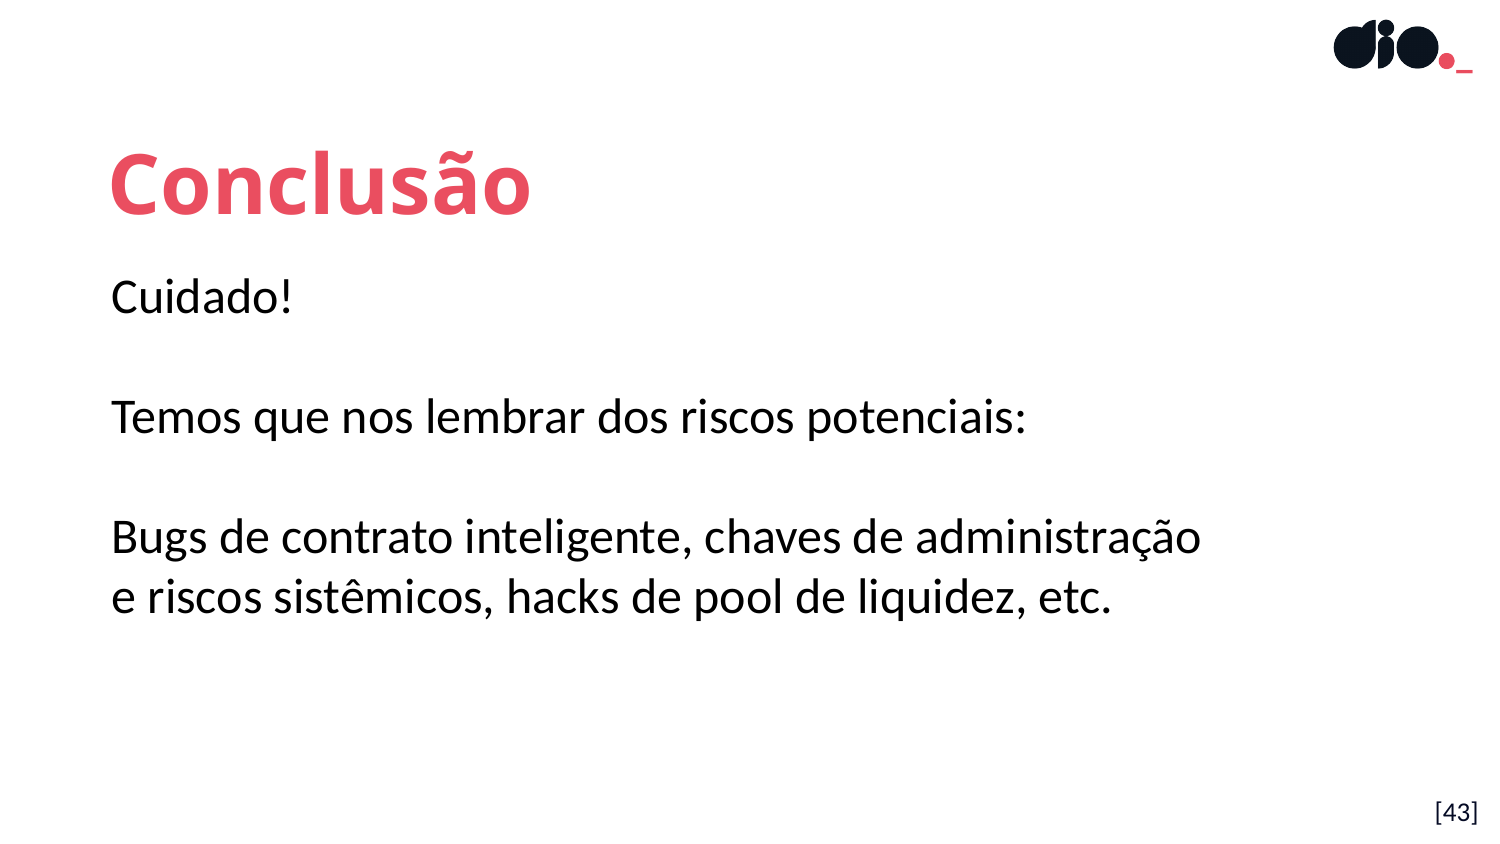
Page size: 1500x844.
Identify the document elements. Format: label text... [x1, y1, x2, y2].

slide_number [43] [1403, 779, 1494, 844]
text_box Cuidado! Temos que nos lembrar dos riscos potenciais: Bugs de contrato inteligente, chaves de administração e riscos sistêmicos, hacks de pool de liquidez, etc. [96, 256, 1248, 631]
picture [1333, 19, 1473, 74]
text_box Conclusão [92, 104, 1408, 243]
